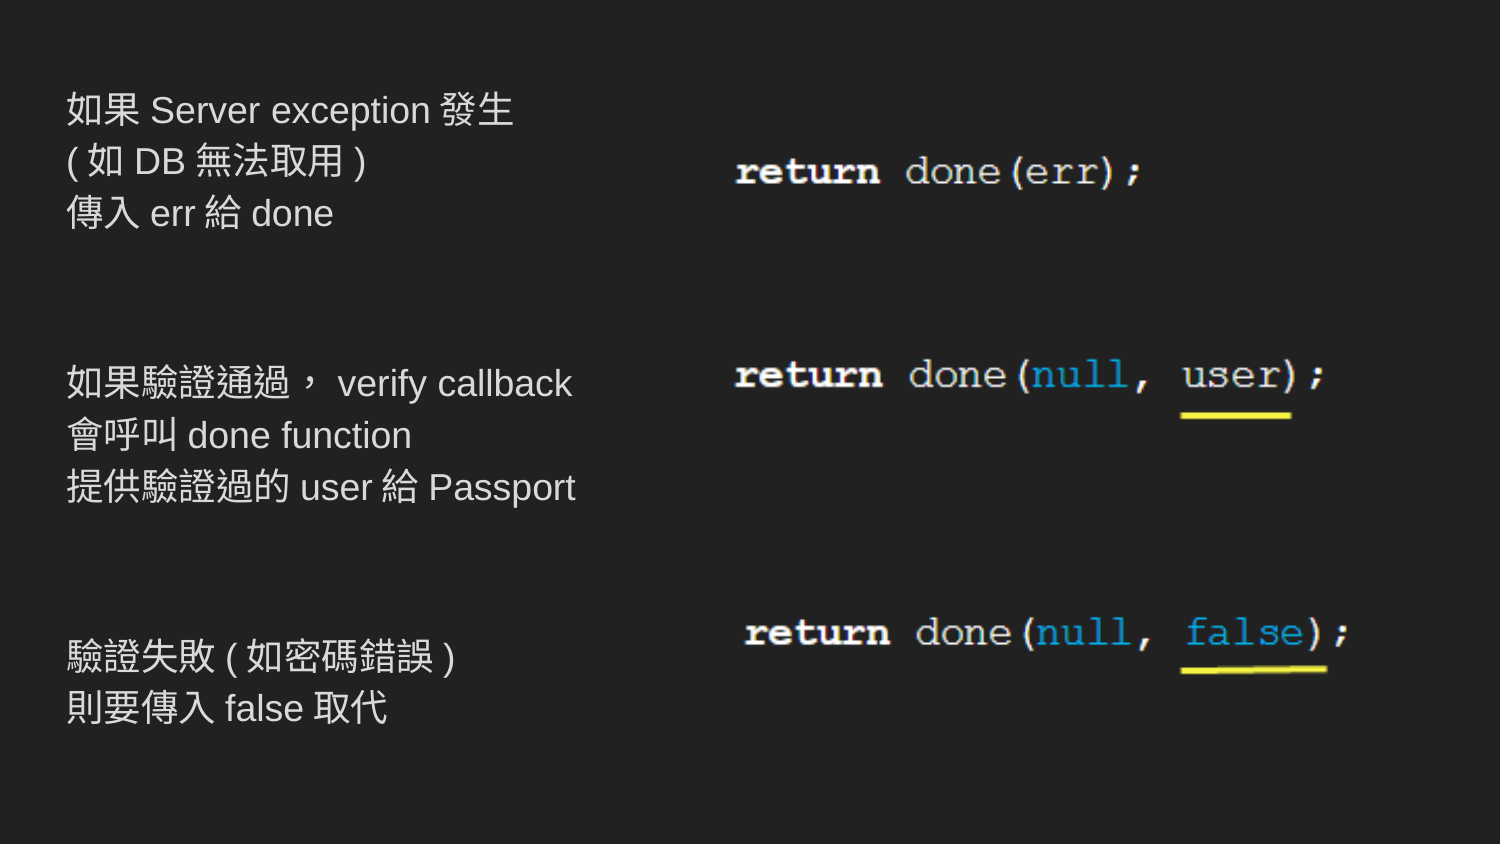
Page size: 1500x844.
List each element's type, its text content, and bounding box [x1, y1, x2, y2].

picture [707, 551, 1422, 710]
list 如果Server exception發生 (如DB無法取用) 傳入err給done 如果驗證通過，verify callback 會呼叫done function 提供驗證過的user給Passport 驗證失敗(如密碼錯誤) 則要傳入false取代 [51, 63, 1449, 750]
picture [707, 313, 1472, 463]
picture [691, 84, 1257, 259]
